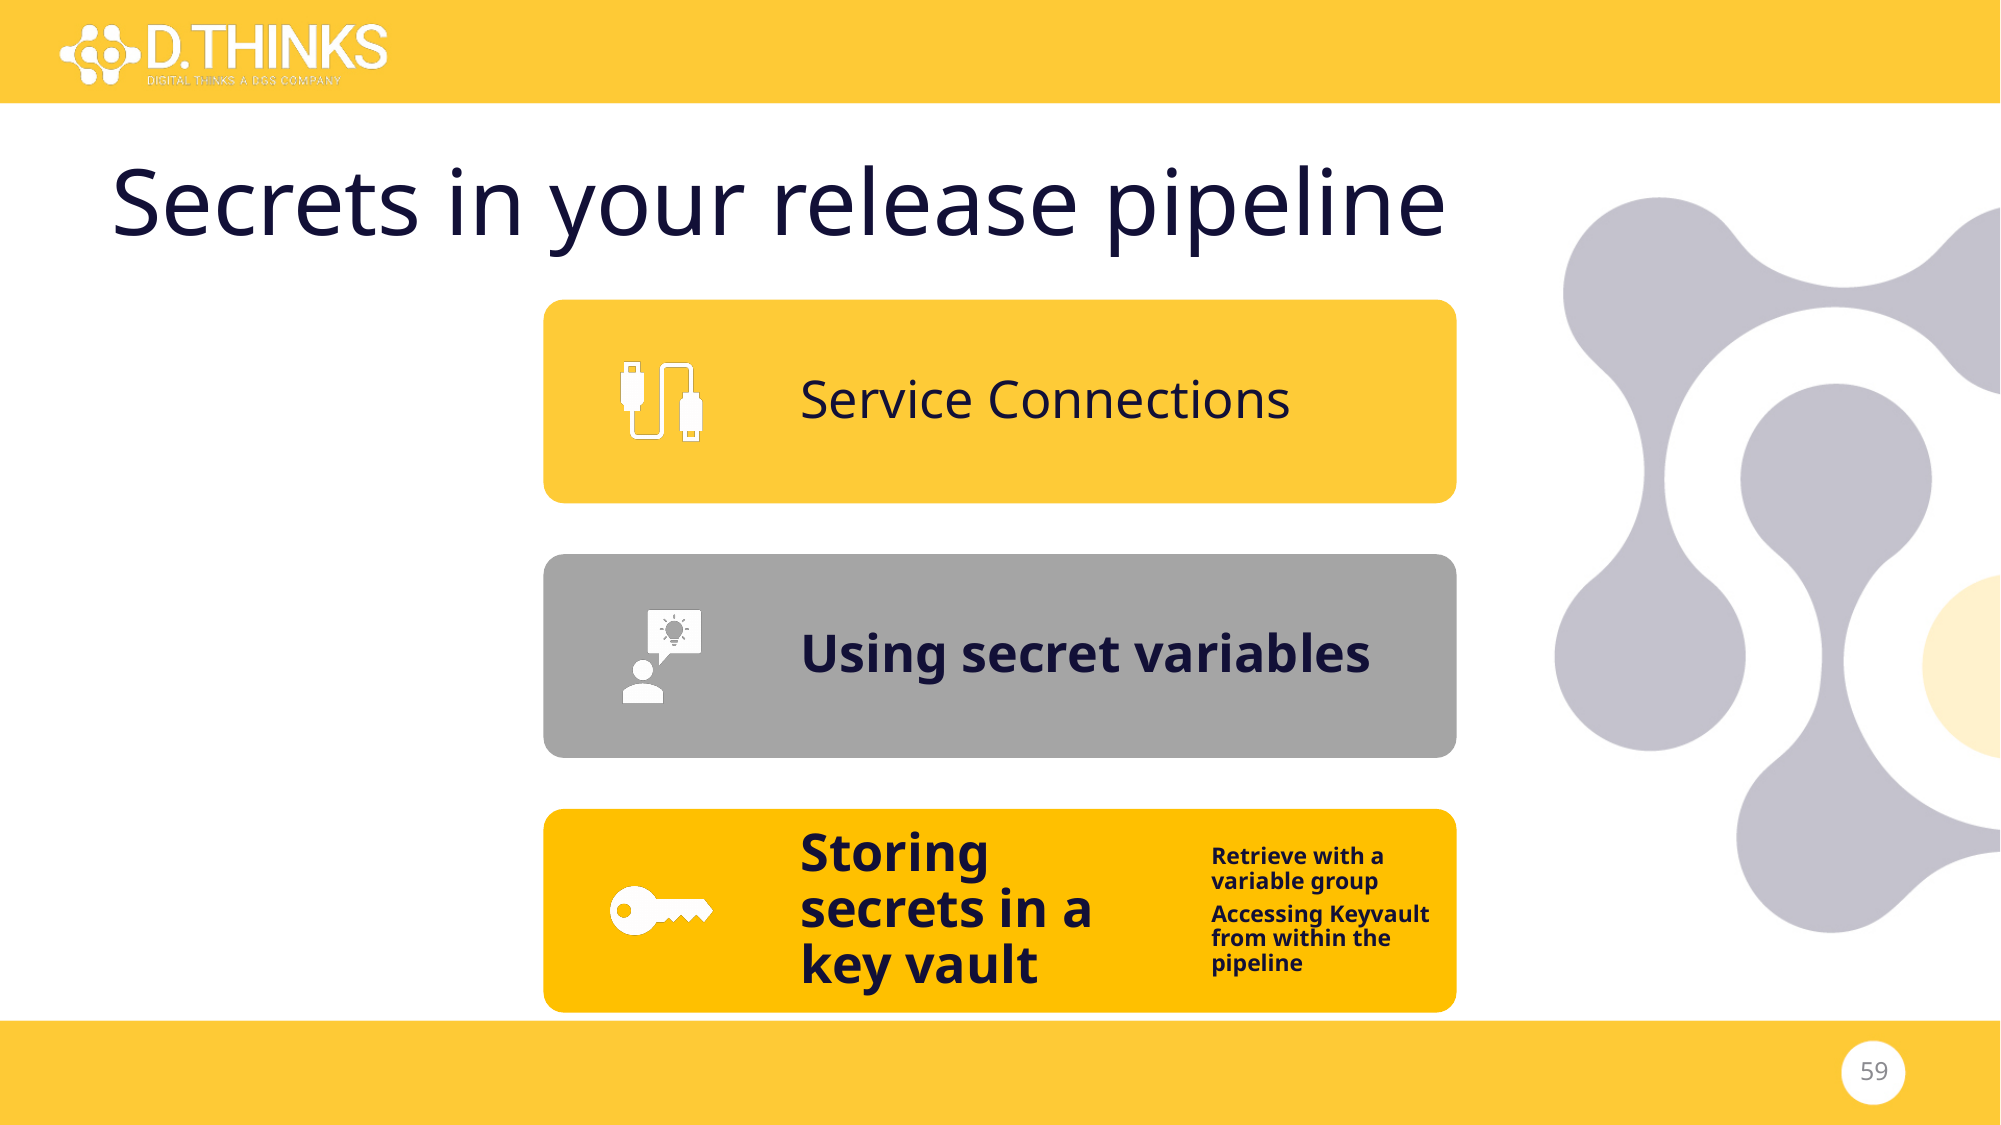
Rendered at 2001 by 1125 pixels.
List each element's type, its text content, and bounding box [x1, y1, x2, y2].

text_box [543, 299, 1457, 1013]
picture [0, 0, 2001, 1125]
slide_number 59 [1408, 1042, 1904, 1103]
title Secrets in your release pipeline [96, 134, 1904, 278]
